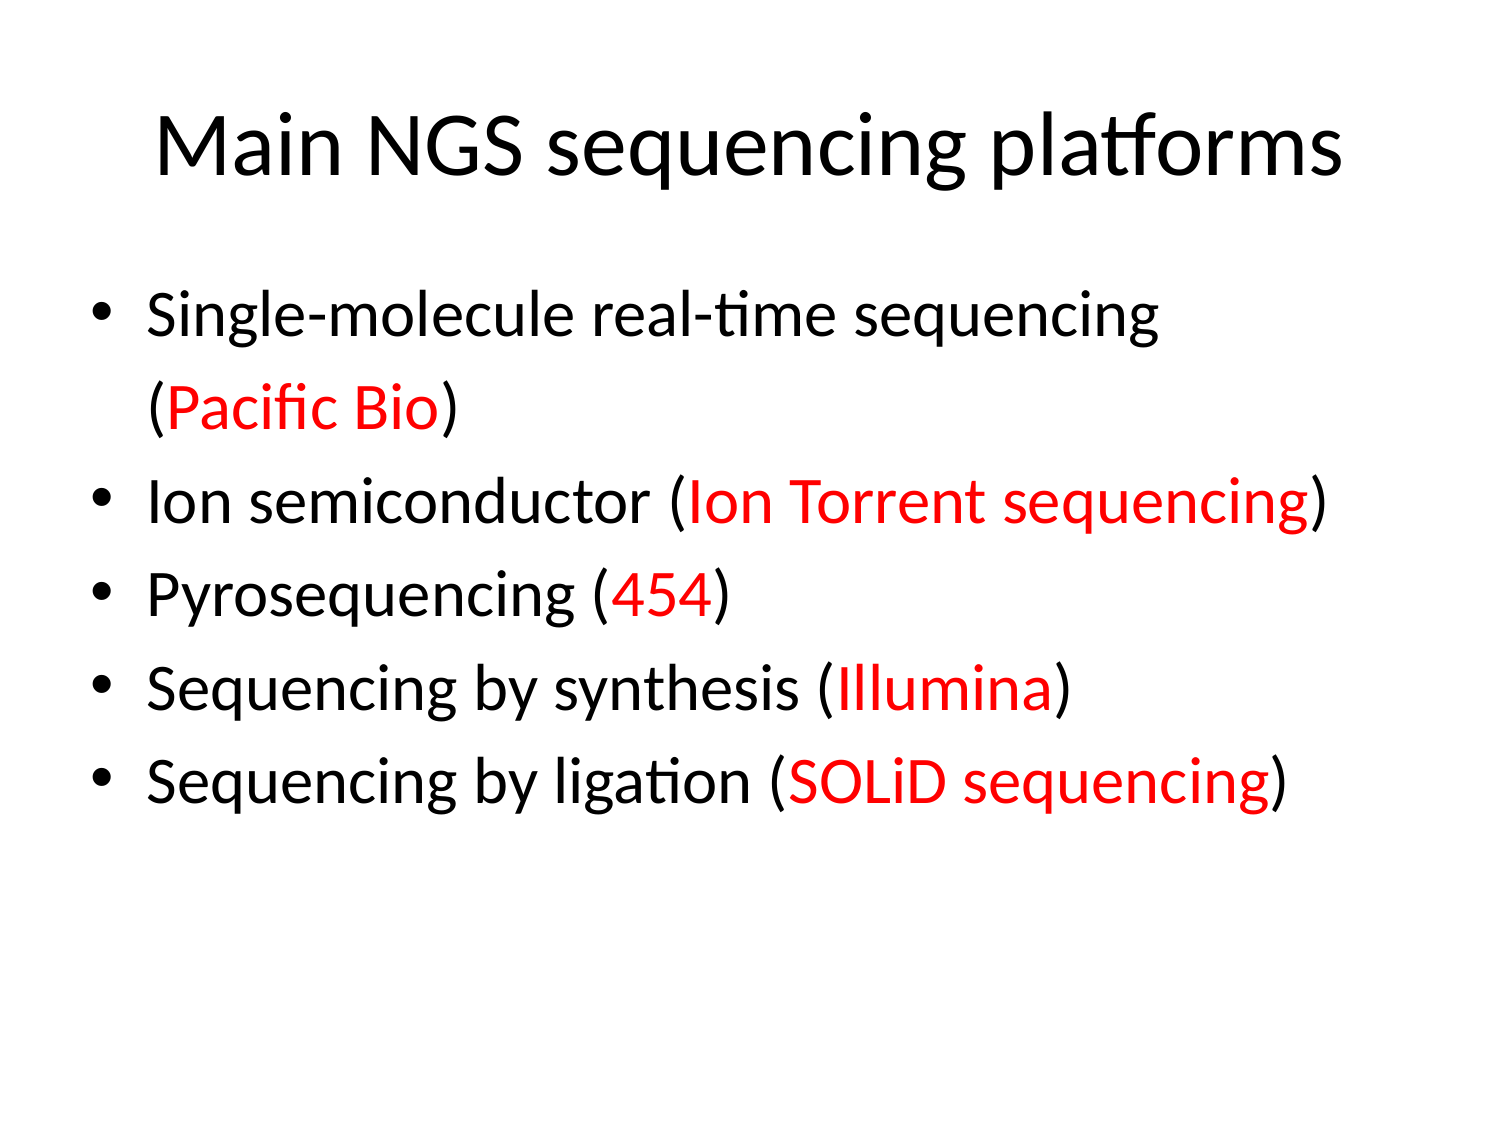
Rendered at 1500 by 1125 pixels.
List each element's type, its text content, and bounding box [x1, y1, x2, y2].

list Single-molecule real-time sequencing (Pacific Bio) Ion semiconductor (Ion Torrent sequencing) Pyrosequencing (454) Sequencing by synthesis (Illumina) Sequencing by ligation (SOLiD sequencing) [75, 262, 1425, 1005]
title Main NGS sequencing platforms [75, 45, 1425, 233]
